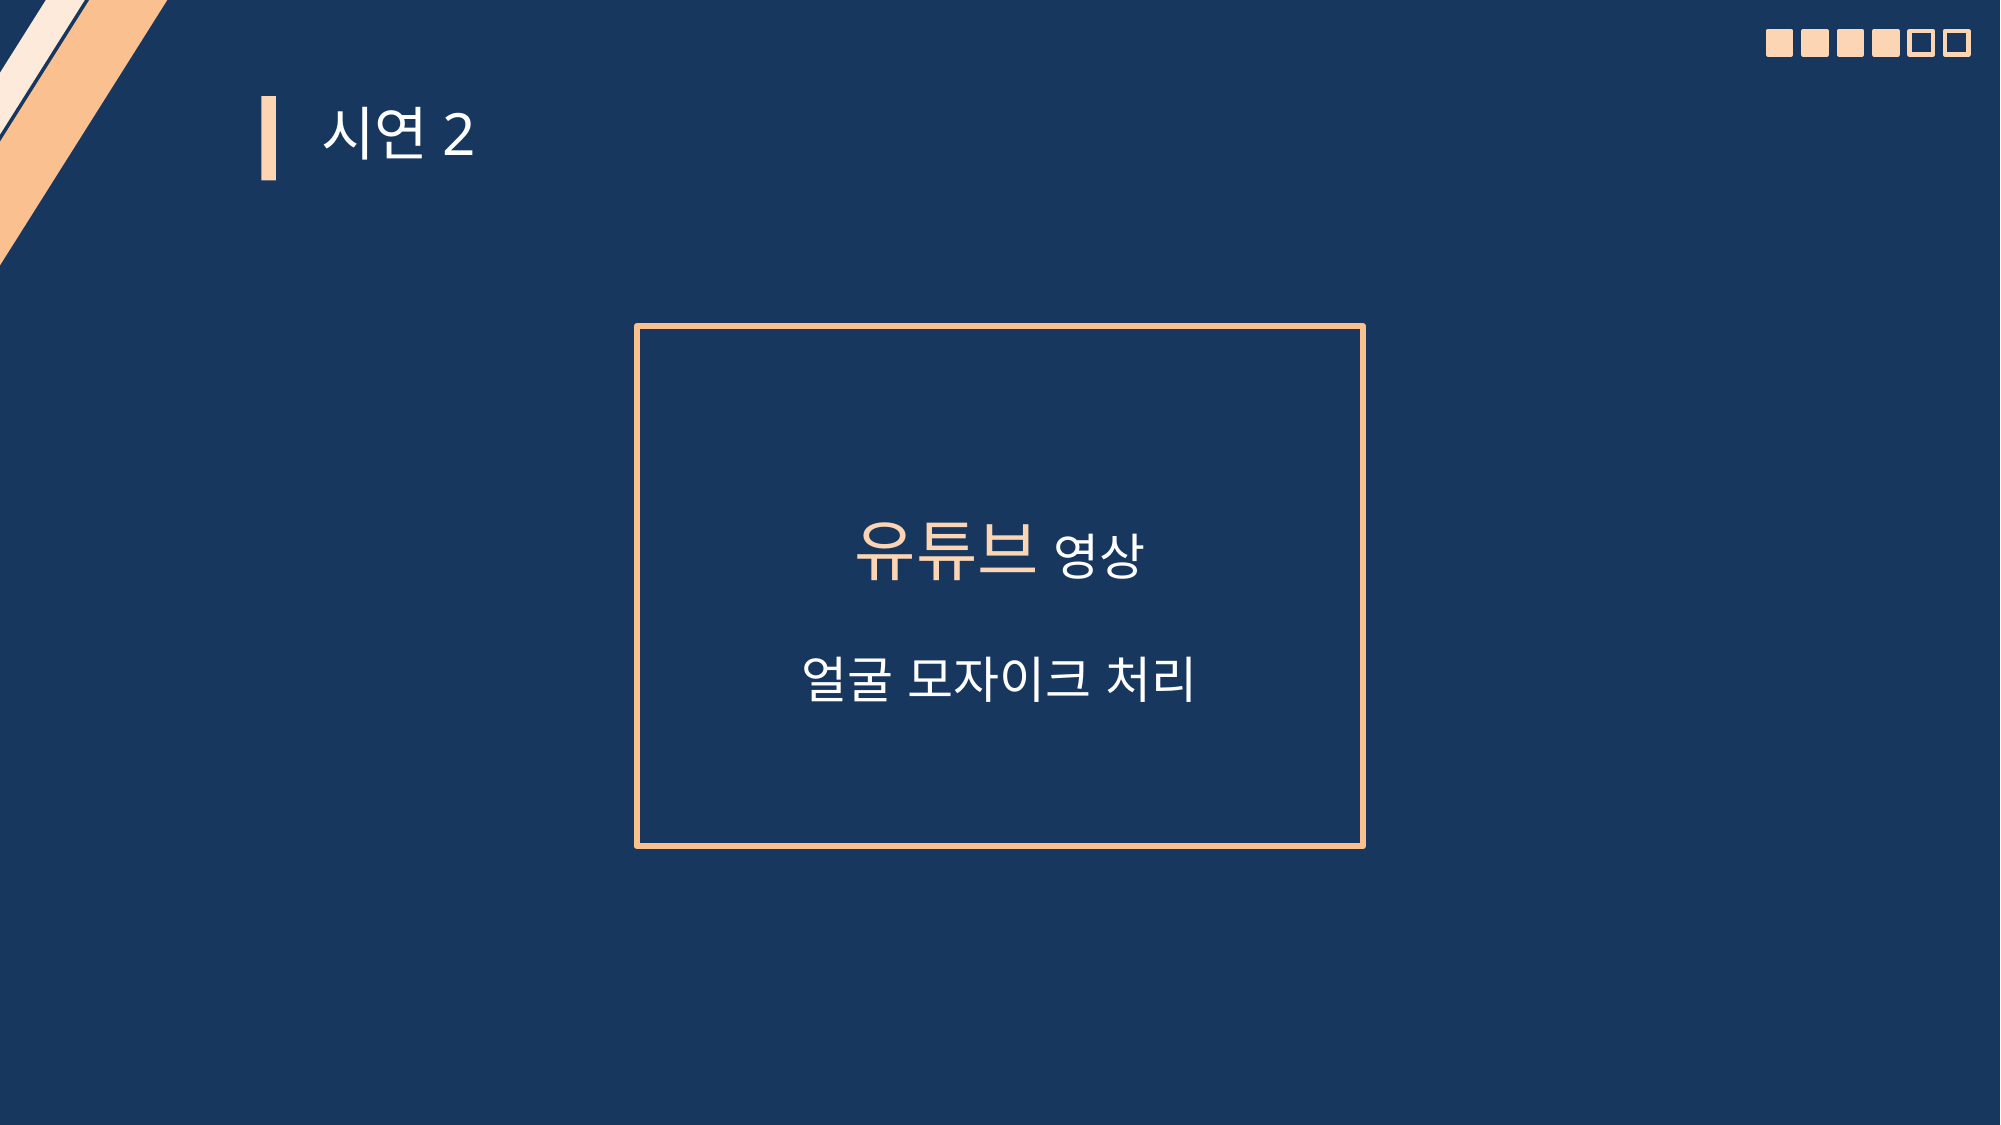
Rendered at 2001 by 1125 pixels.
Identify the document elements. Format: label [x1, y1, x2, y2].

text_box [0, 0, 170, 270]
text_box [0, 0, 88, 139]
text_box [636, 326, 1364, 847]
text_box [261, 89, 830, 181]
text_box [1767, 30, 1969, 55]
